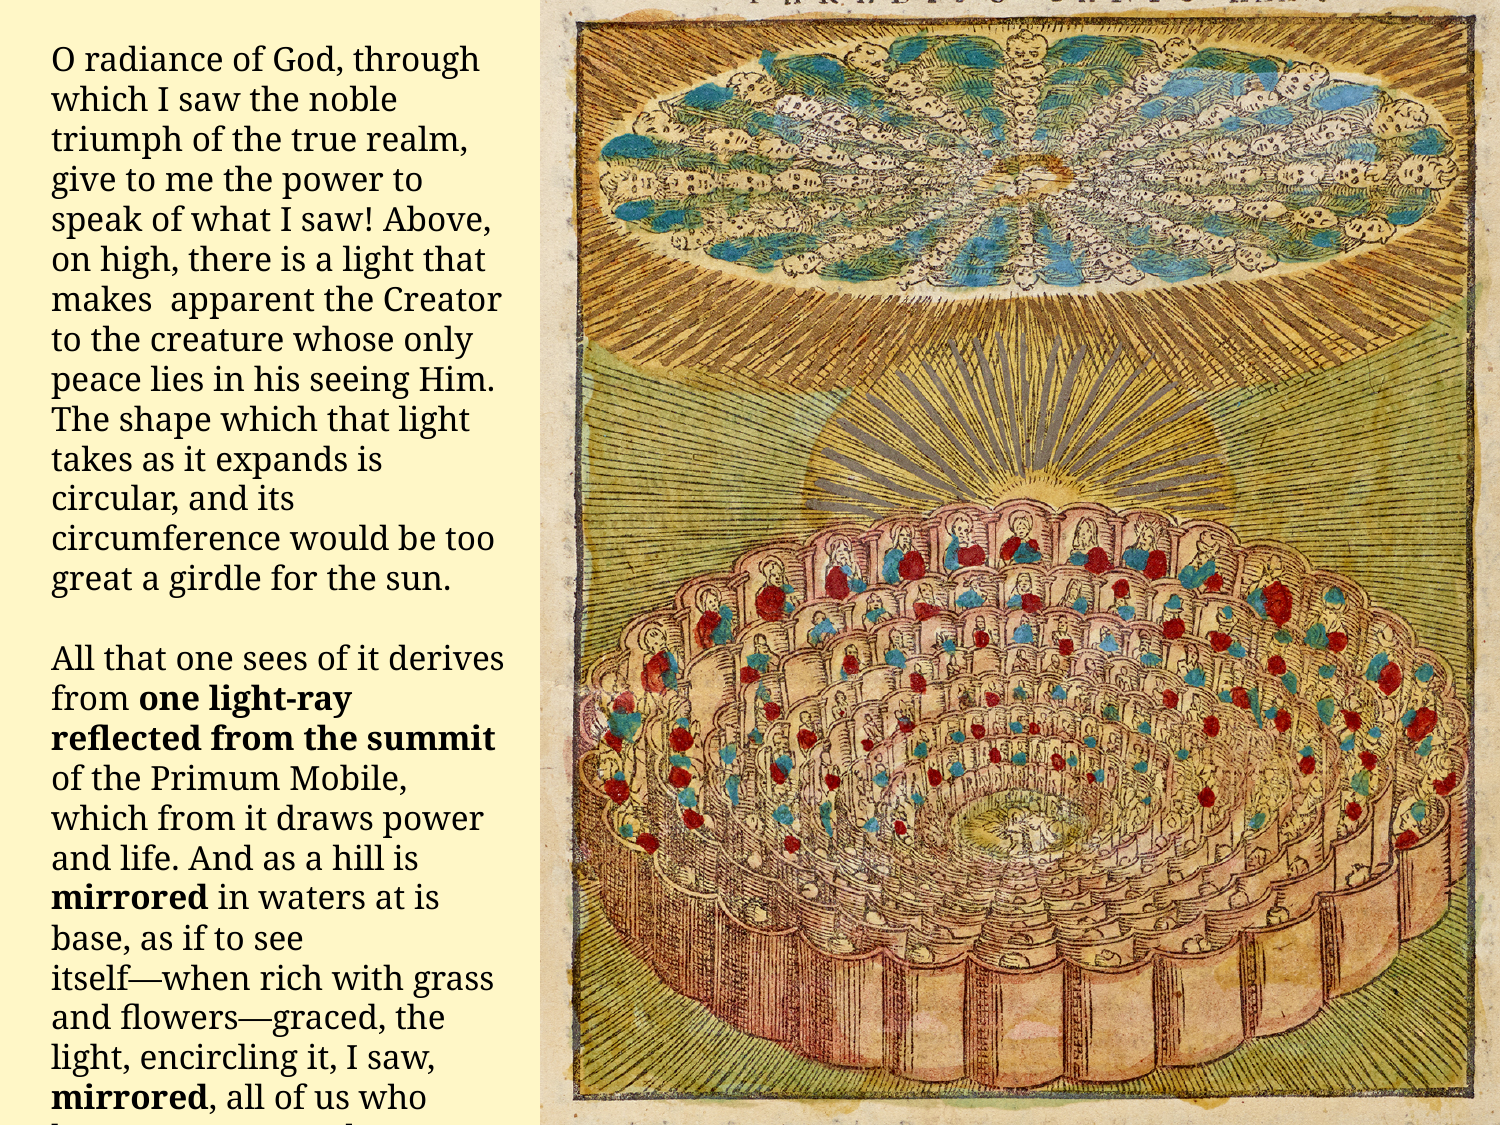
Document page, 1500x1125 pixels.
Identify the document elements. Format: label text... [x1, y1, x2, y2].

text_box O radiance of God, through which I saw the noble triumph of the true realm, give to me the power to speak of what I saw! Above, on high, there is a light that makes apparent the Creator to the creature whose only peace lies in his seeing Him. The shape which that light takes as it expands is circular, and its circumference would be too great a girdle for the sun. All that one sees of it derives from one light-ray reflected from the summit of the Primum Mobile, which from it draws power and life. And as a hill is mirrored in waters at is base, as if to see itself—when rich with grass and flowers—graced, the light, encircling it, I saw, mirrored, all of us who have won return above. Paradiso, Canto XXX, lines 106-114 [36, 31, 523, 1125]
picture [540, 0, 1500, 1125]
